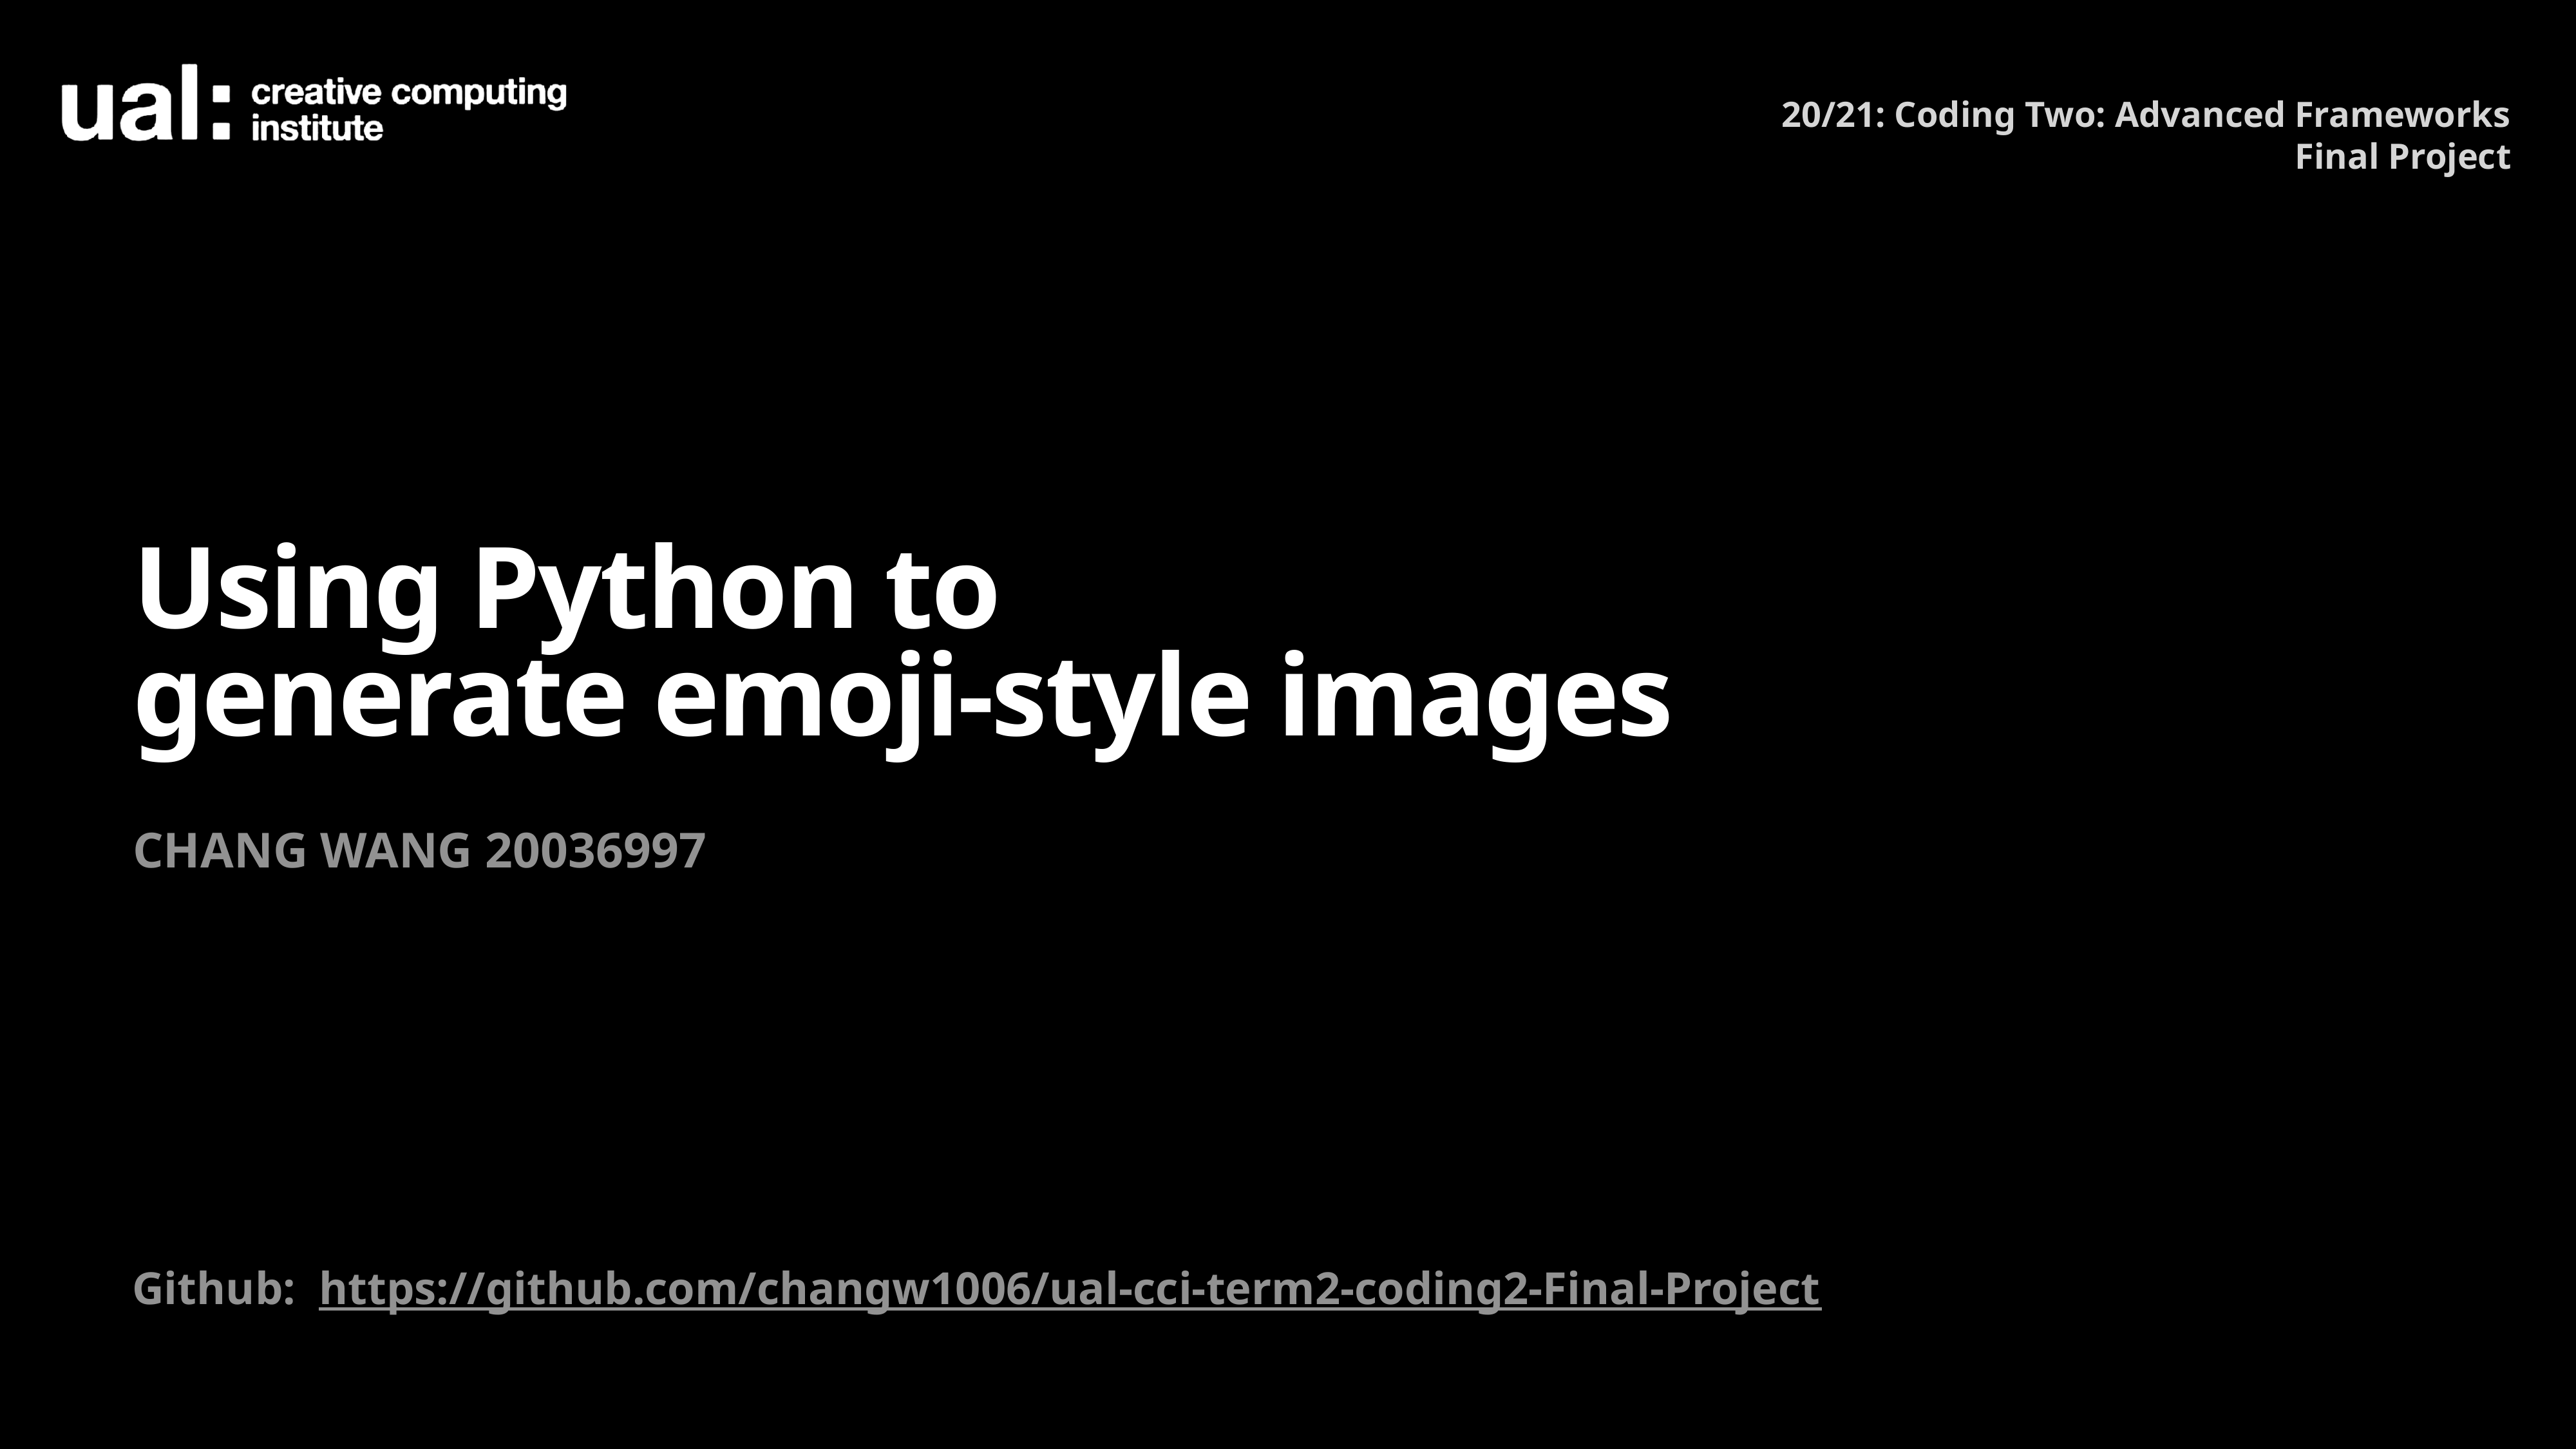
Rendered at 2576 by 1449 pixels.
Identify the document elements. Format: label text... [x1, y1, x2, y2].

picture [26, 43, 600, 170]
subtitle CHANG WANG 20036997 [127, 814, 2449, 1016]
list Github: https://github.com/changw1006/ual-cci-term2-coding2-Final-Project [127, 1250, 2449, 1319]
text_box 20/21: Coding Two: Advanced Frameworks Final Project [1776, 86, 2517, 182]
title Using Python to generate emoji-style images [127, 435, 2449, 764]
